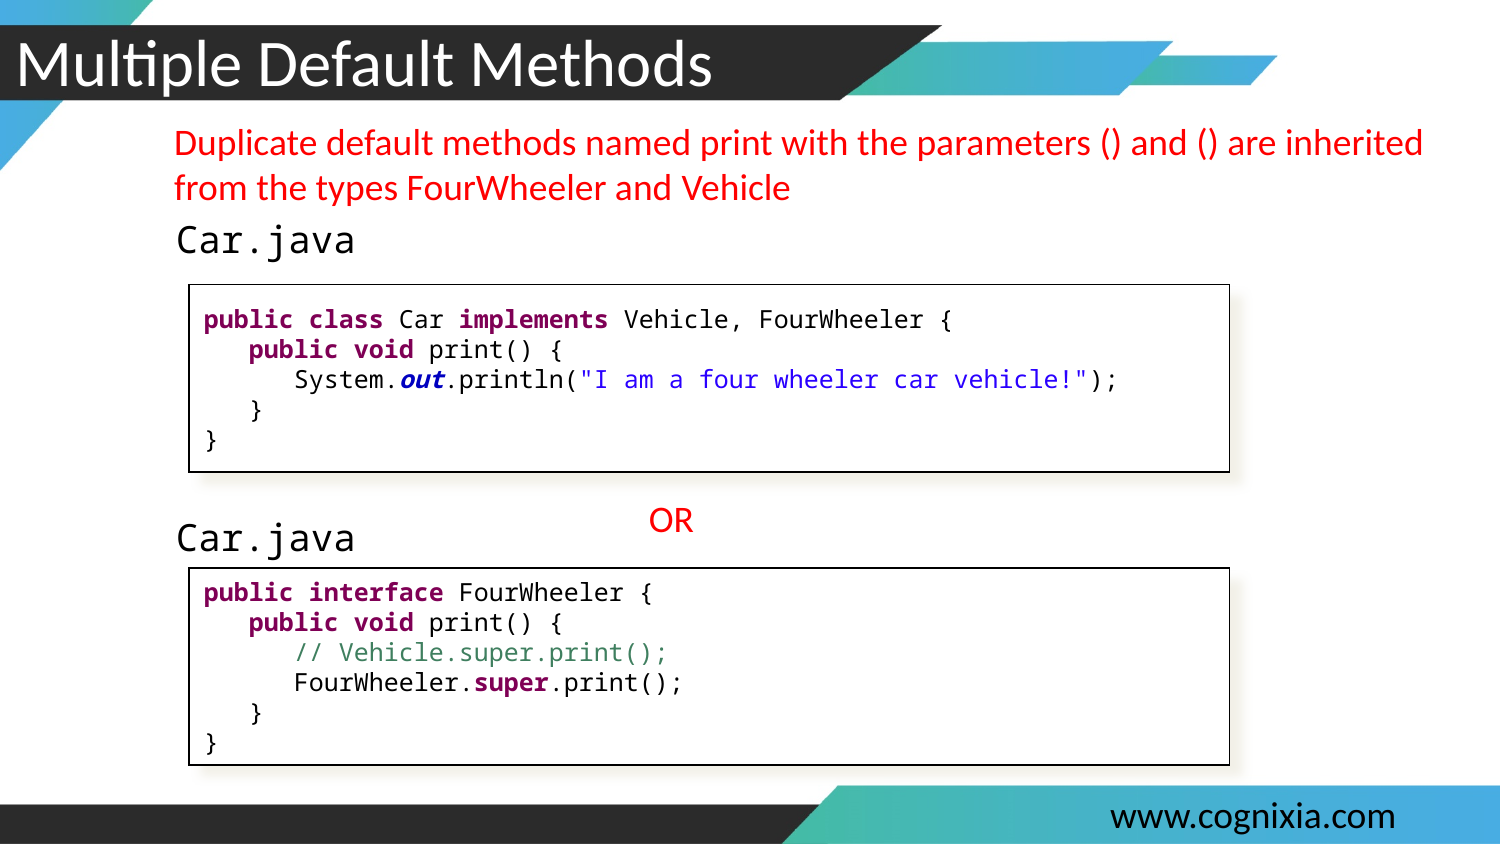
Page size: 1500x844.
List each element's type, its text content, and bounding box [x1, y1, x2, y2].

picture [0, 0, 1500, 844]
text_box Duplicate default methods named print with the parameters () and () are inherited from the types FourWheeler and Vehicle [159, 110, 1471, 261]
text_box Multiple Default Methods [0, 21, 838, 97]
text_box Car.java [161, 507, 371, 567]
text_box OR [634, 487, 709, 548]
text_box public interface FourWheeler { public void print() { // Vehicle.super.print(); FourWheeler.super.print(); } } [189, 568, 1230, 765]
text_box Car.java [161, 261, 371, 269]
text_box public class Car implements Vehicle, FourWheeler { public void print() { System.out.println("I am a four wheeler car vehicle!"); } } [189, 284, 1230, 473]
